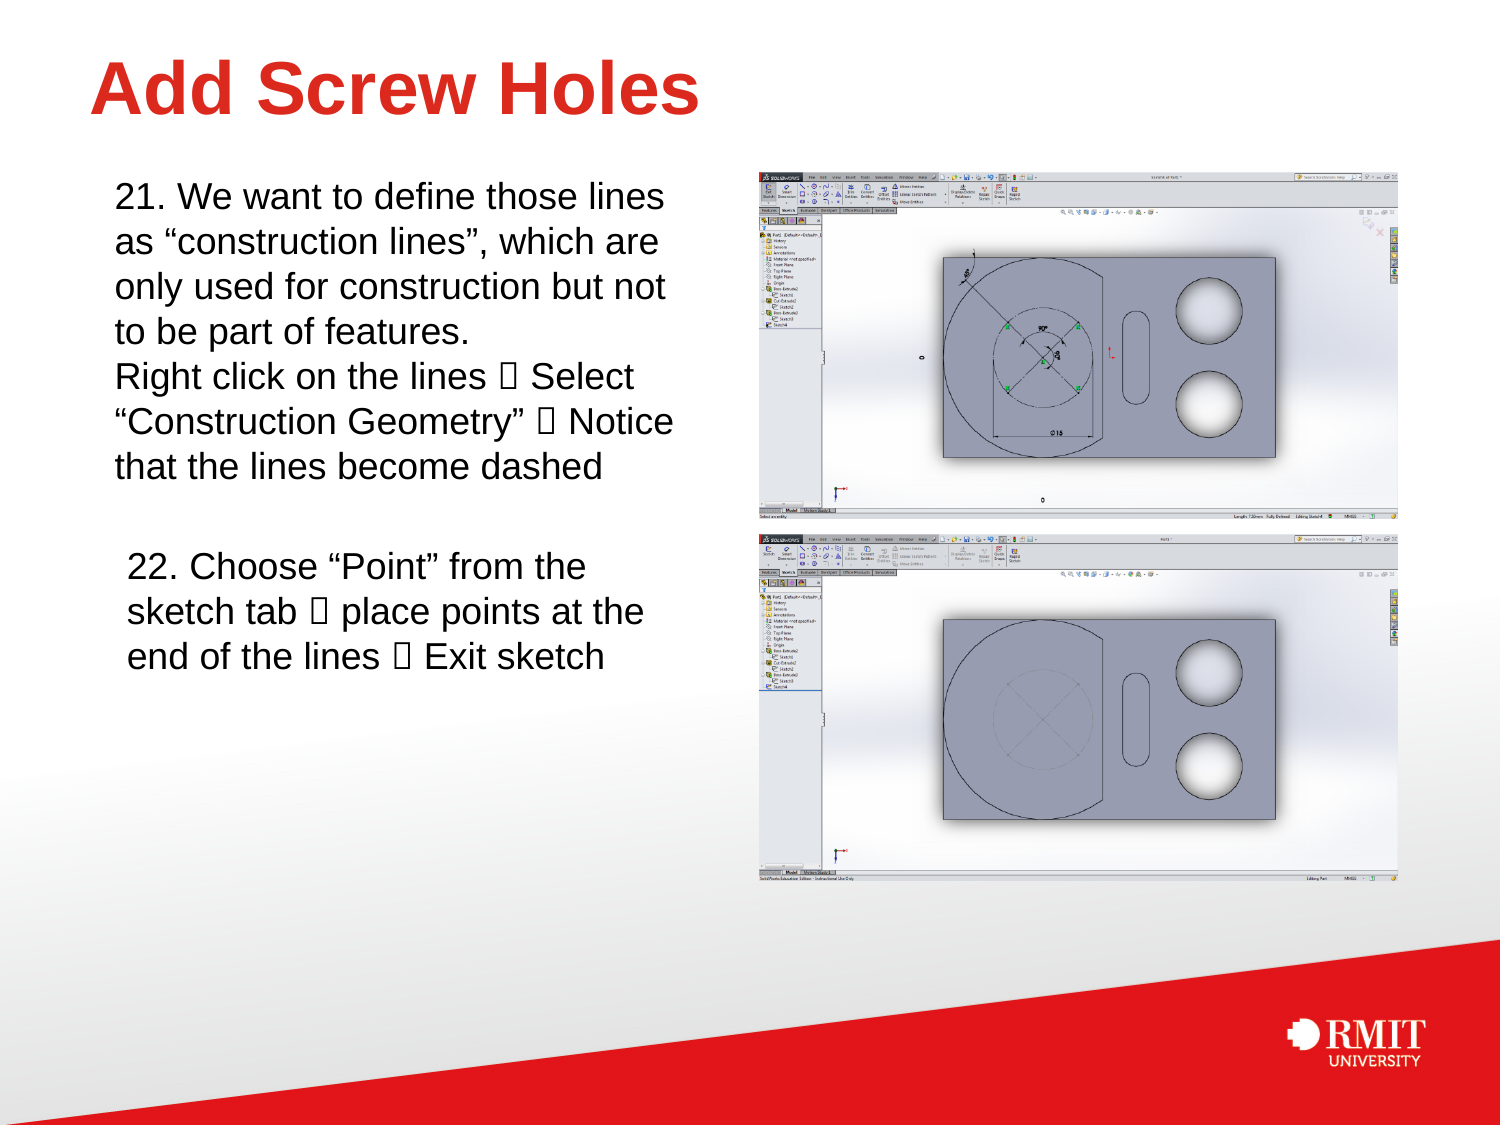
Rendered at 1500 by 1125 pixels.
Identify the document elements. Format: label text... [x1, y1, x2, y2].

title Add Screw Holes [75, 72, 1425, 157]
picture [0, 0, 1500, 1125]
text_box 22. Choose “Point” from the sketch tab  place points at the end of the lines  Exit sketch [112, 534, 707, 685]
text_box 21. We want to define those lines as “construction lines”, which are only used for construction but not to be part of features. Right click on the lines  Select “Construction Geometry”  Notice that the lines become dashed [99, 164, 707, 540]
